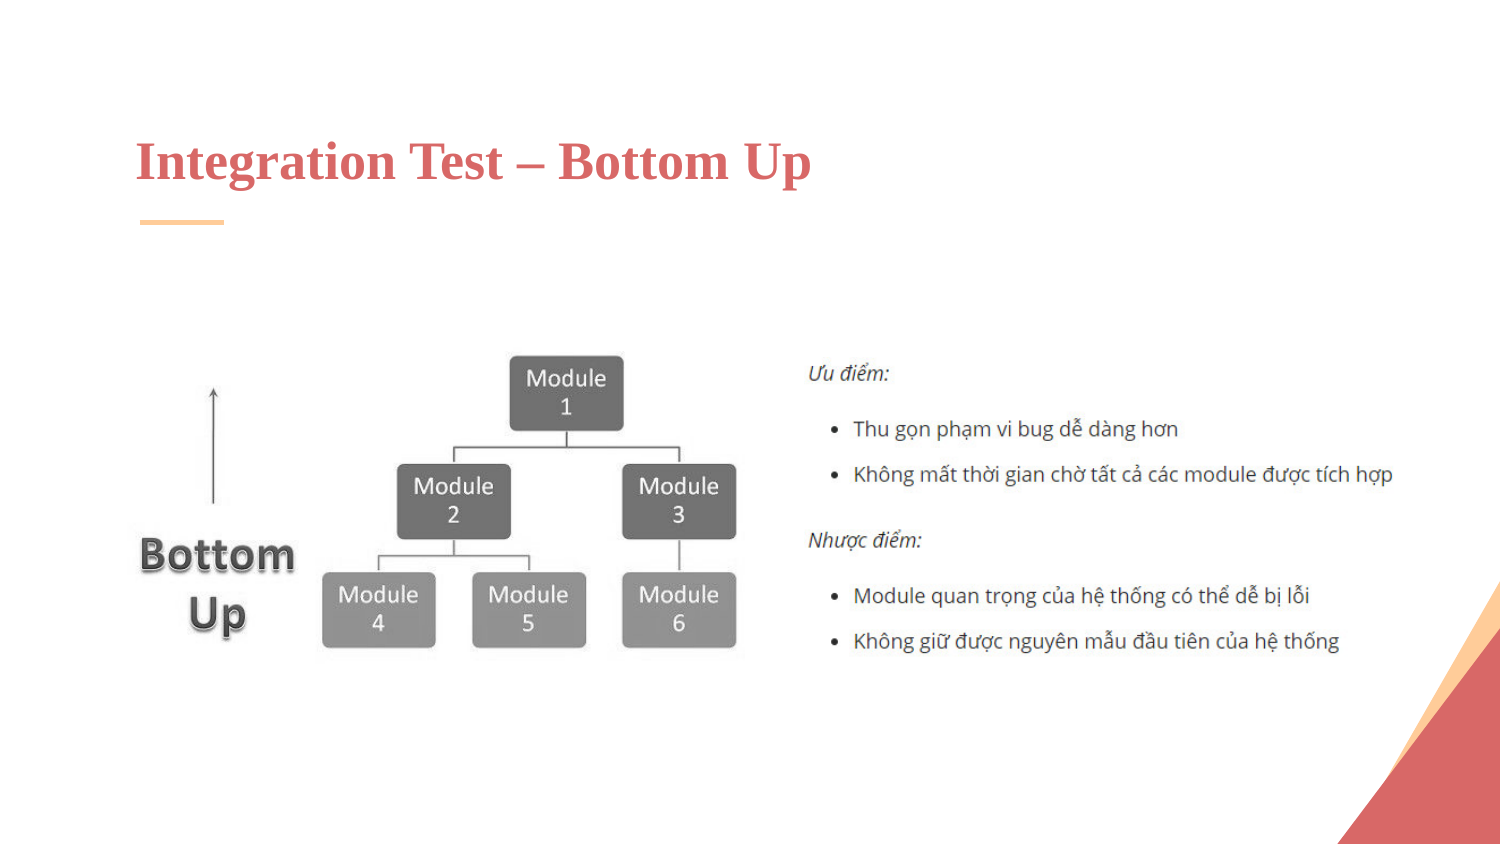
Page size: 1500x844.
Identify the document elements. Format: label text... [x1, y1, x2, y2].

title Integration Test – Bottom Up [120, 119, 1400, 206]
picture [110, 334, 761, 685]
picture [804, 357, 1400, 660]
